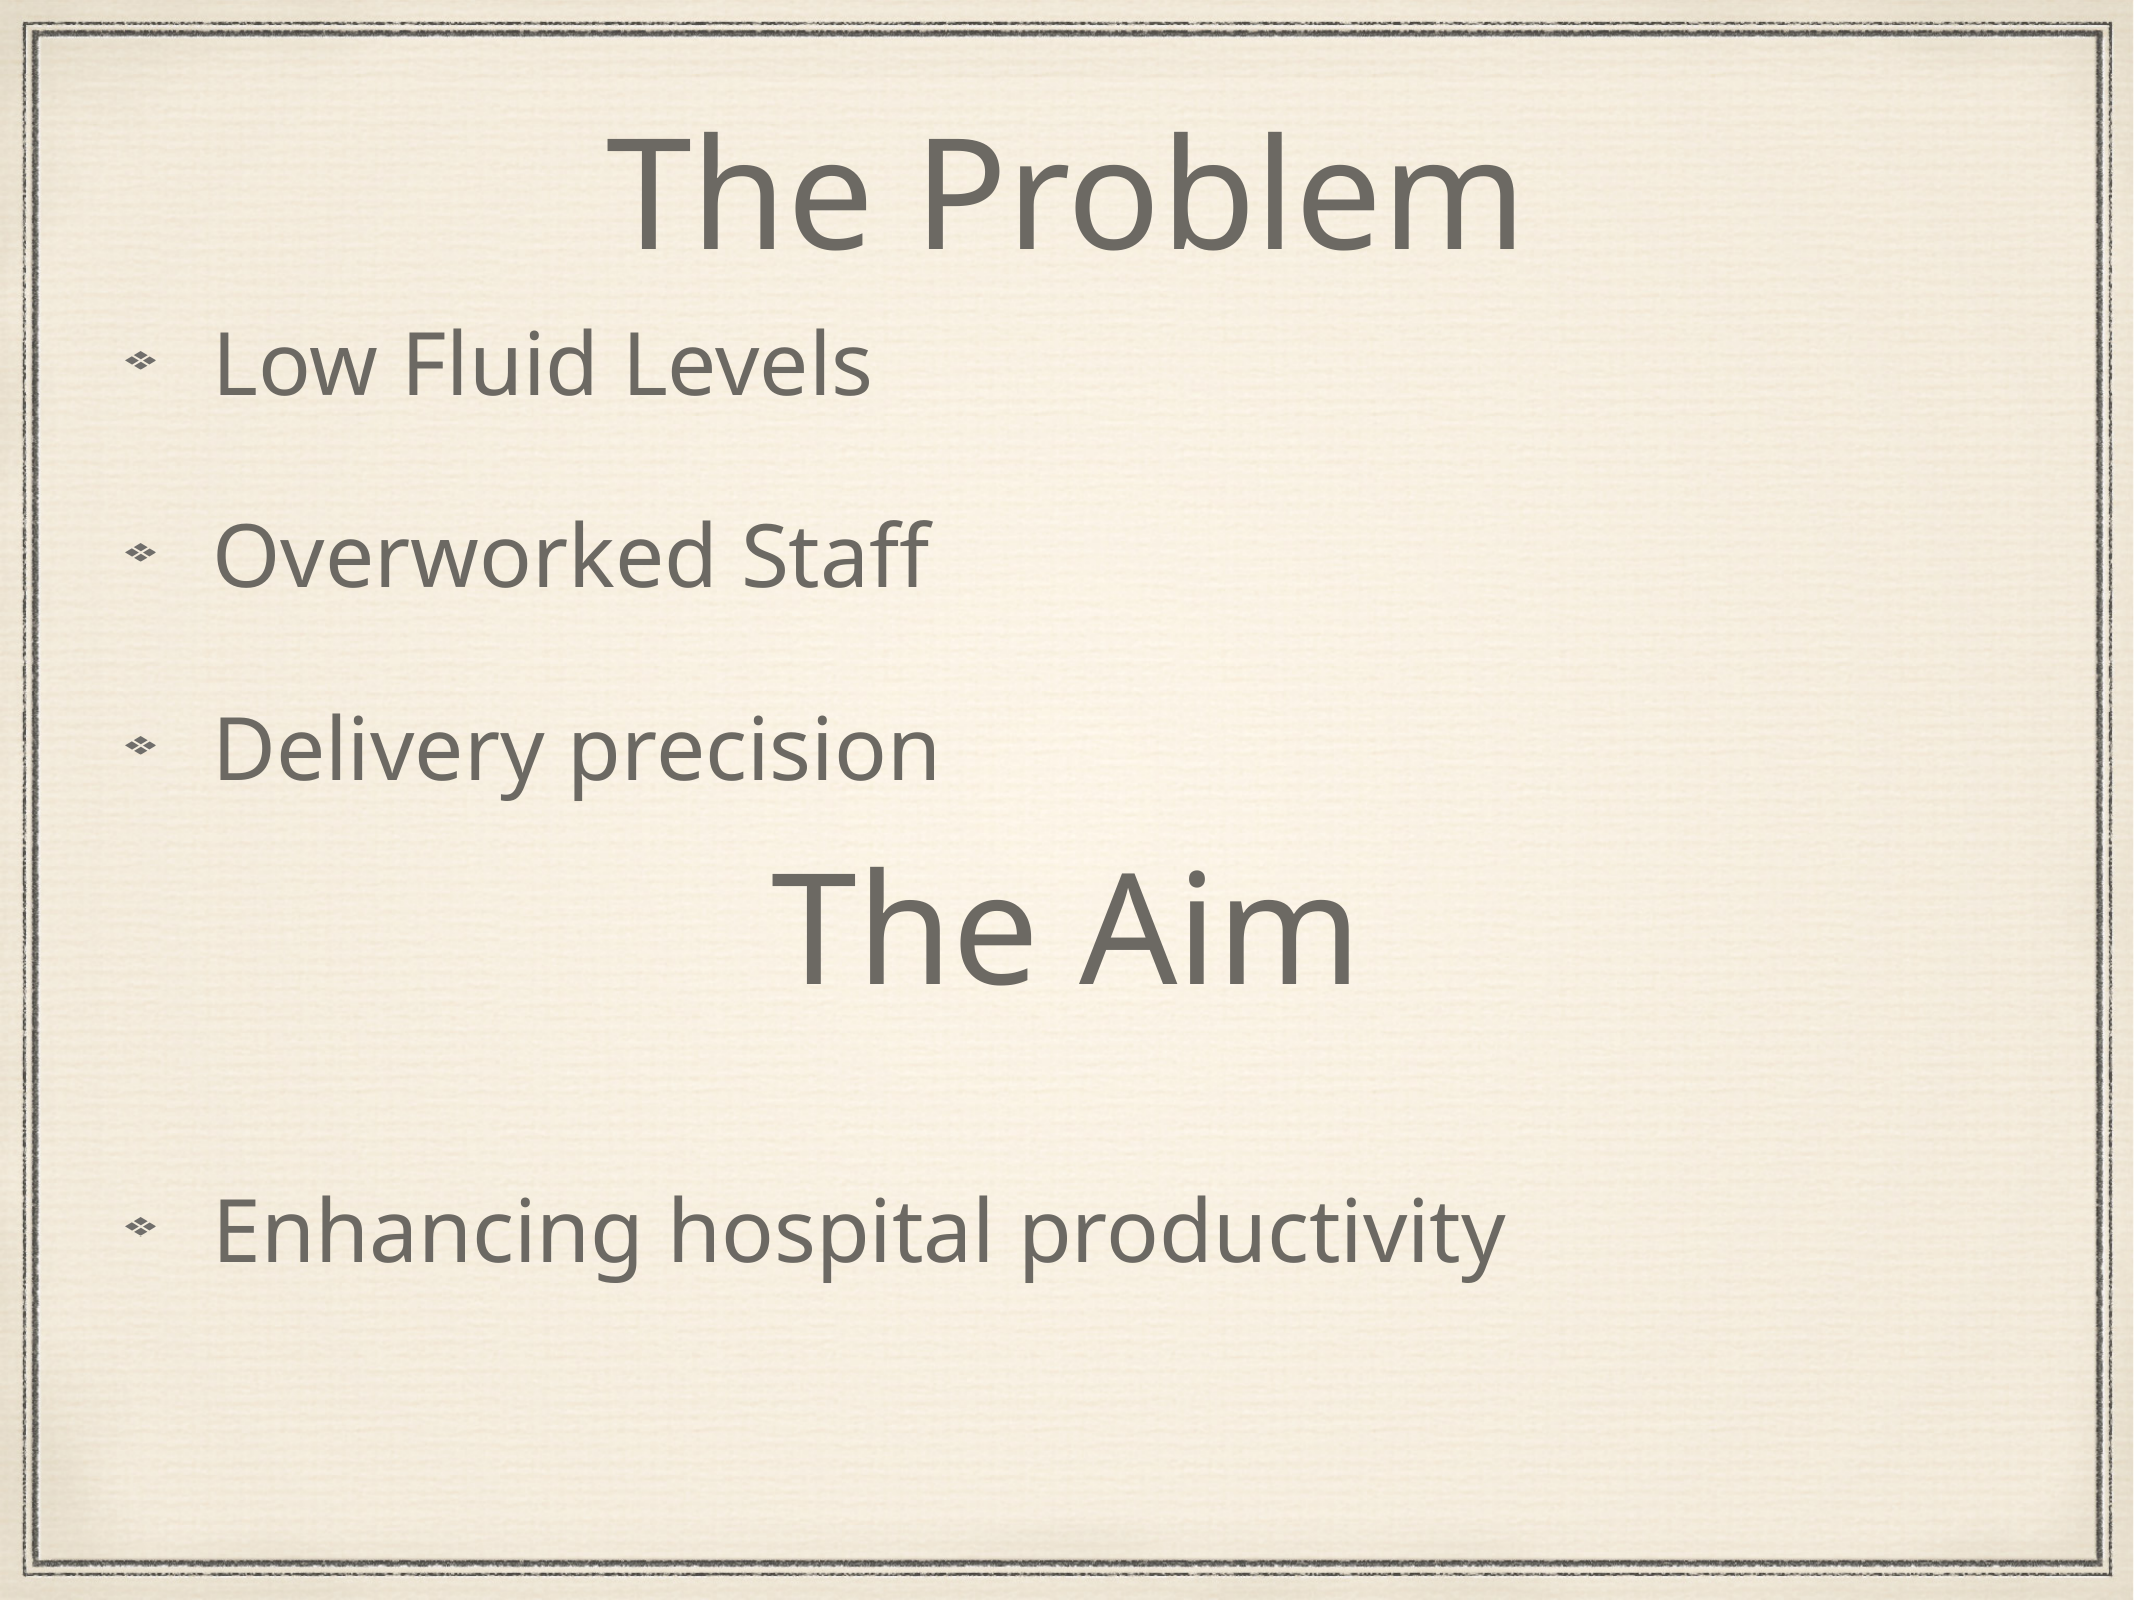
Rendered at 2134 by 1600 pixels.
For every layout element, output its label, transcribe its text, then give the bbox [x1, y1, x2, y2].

text_box Enhancing hospital productivity [125, 934, 2009, 1520]
list Low Fluid Levels Overworked Staff Delivery precision [124, 182, 2009, 924]
title The Problem [124, 61, 2009, 182]
picture [0, 0, 2134, 1600]
text_box The Aim [125, 797, 2009, 934]
